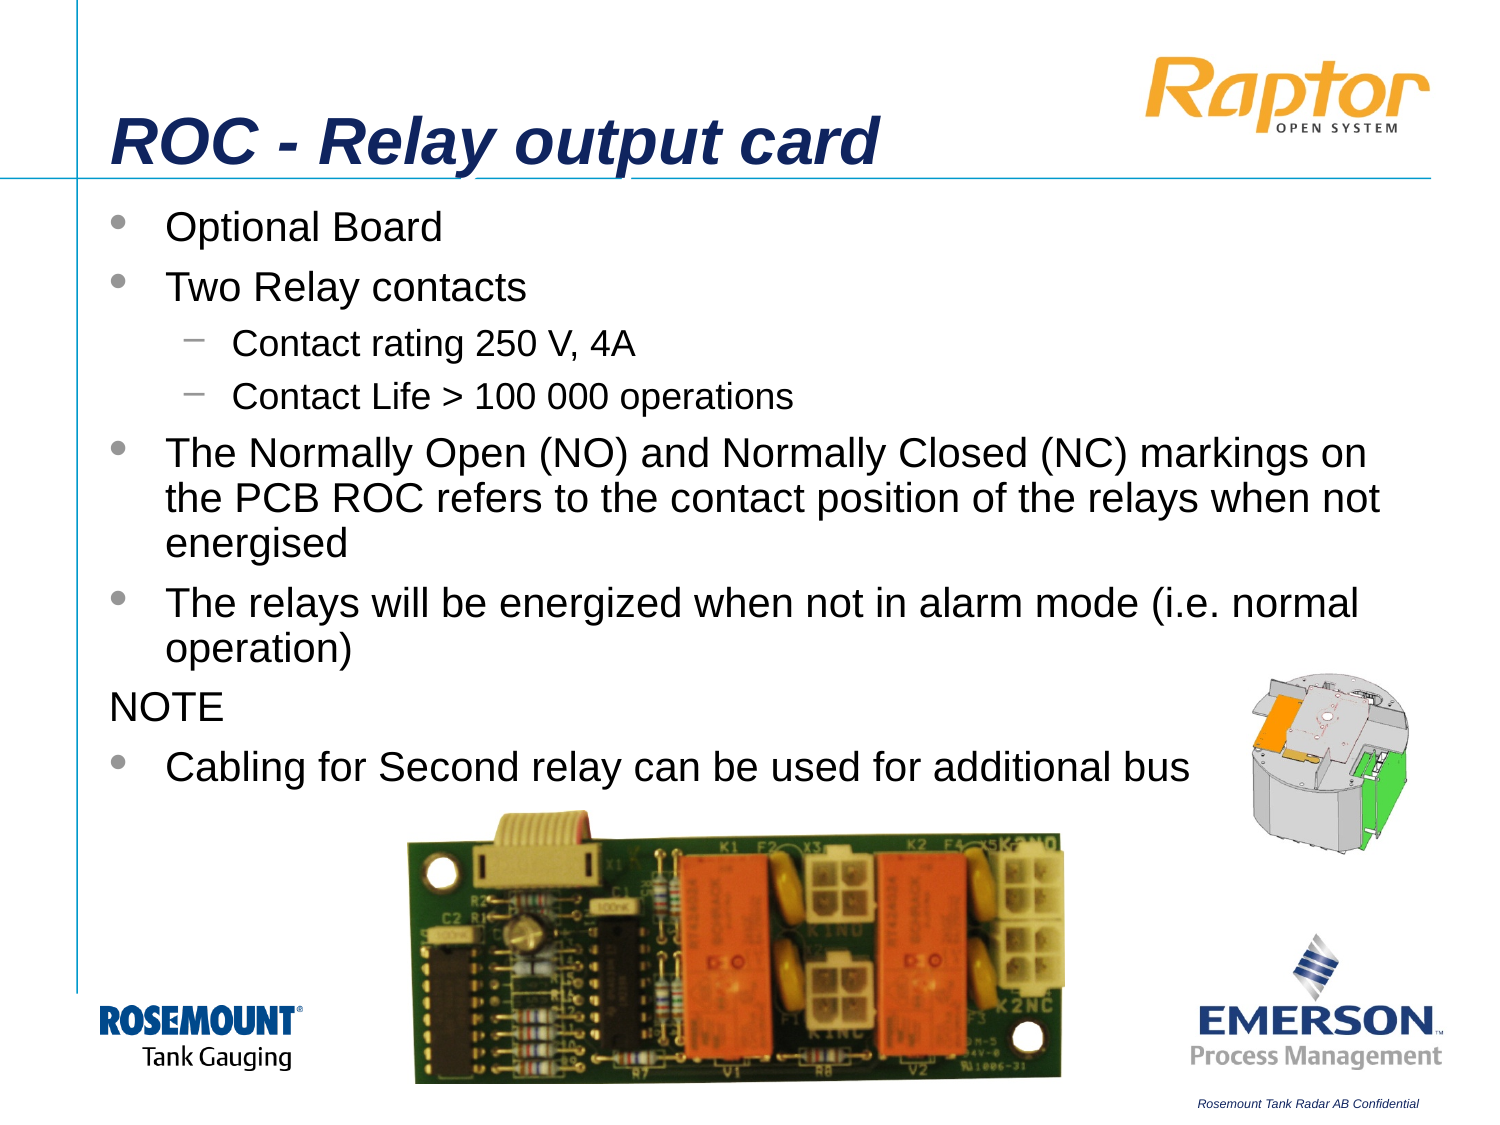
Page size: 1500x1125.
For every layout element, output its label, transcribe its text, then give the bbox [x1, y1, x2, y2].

title ROC - Relay output card [95, 66, 1342, 186]
picture [407, 810, 1065, 1084]
picture [1173, 905, 1461, 1098]
picture [1245, 668, 1412, 858]
picture [100, 1005, 303, 1071]
picture [1139, 54, 1436, 135]
list Optional Board Two Relay contacts Contact rating 250 V, 4A Contact Life > 100 000 operations The Normally Open (NO) and Normally Closed (NC) markings on the PCB ROC refers to the contact position of the relays when not energised The relays will be energized when not in alarm mode (i.e. normal operation) NOTE Cabling for Second relay can be used for additional bus [93, 197, 1436, 944]
